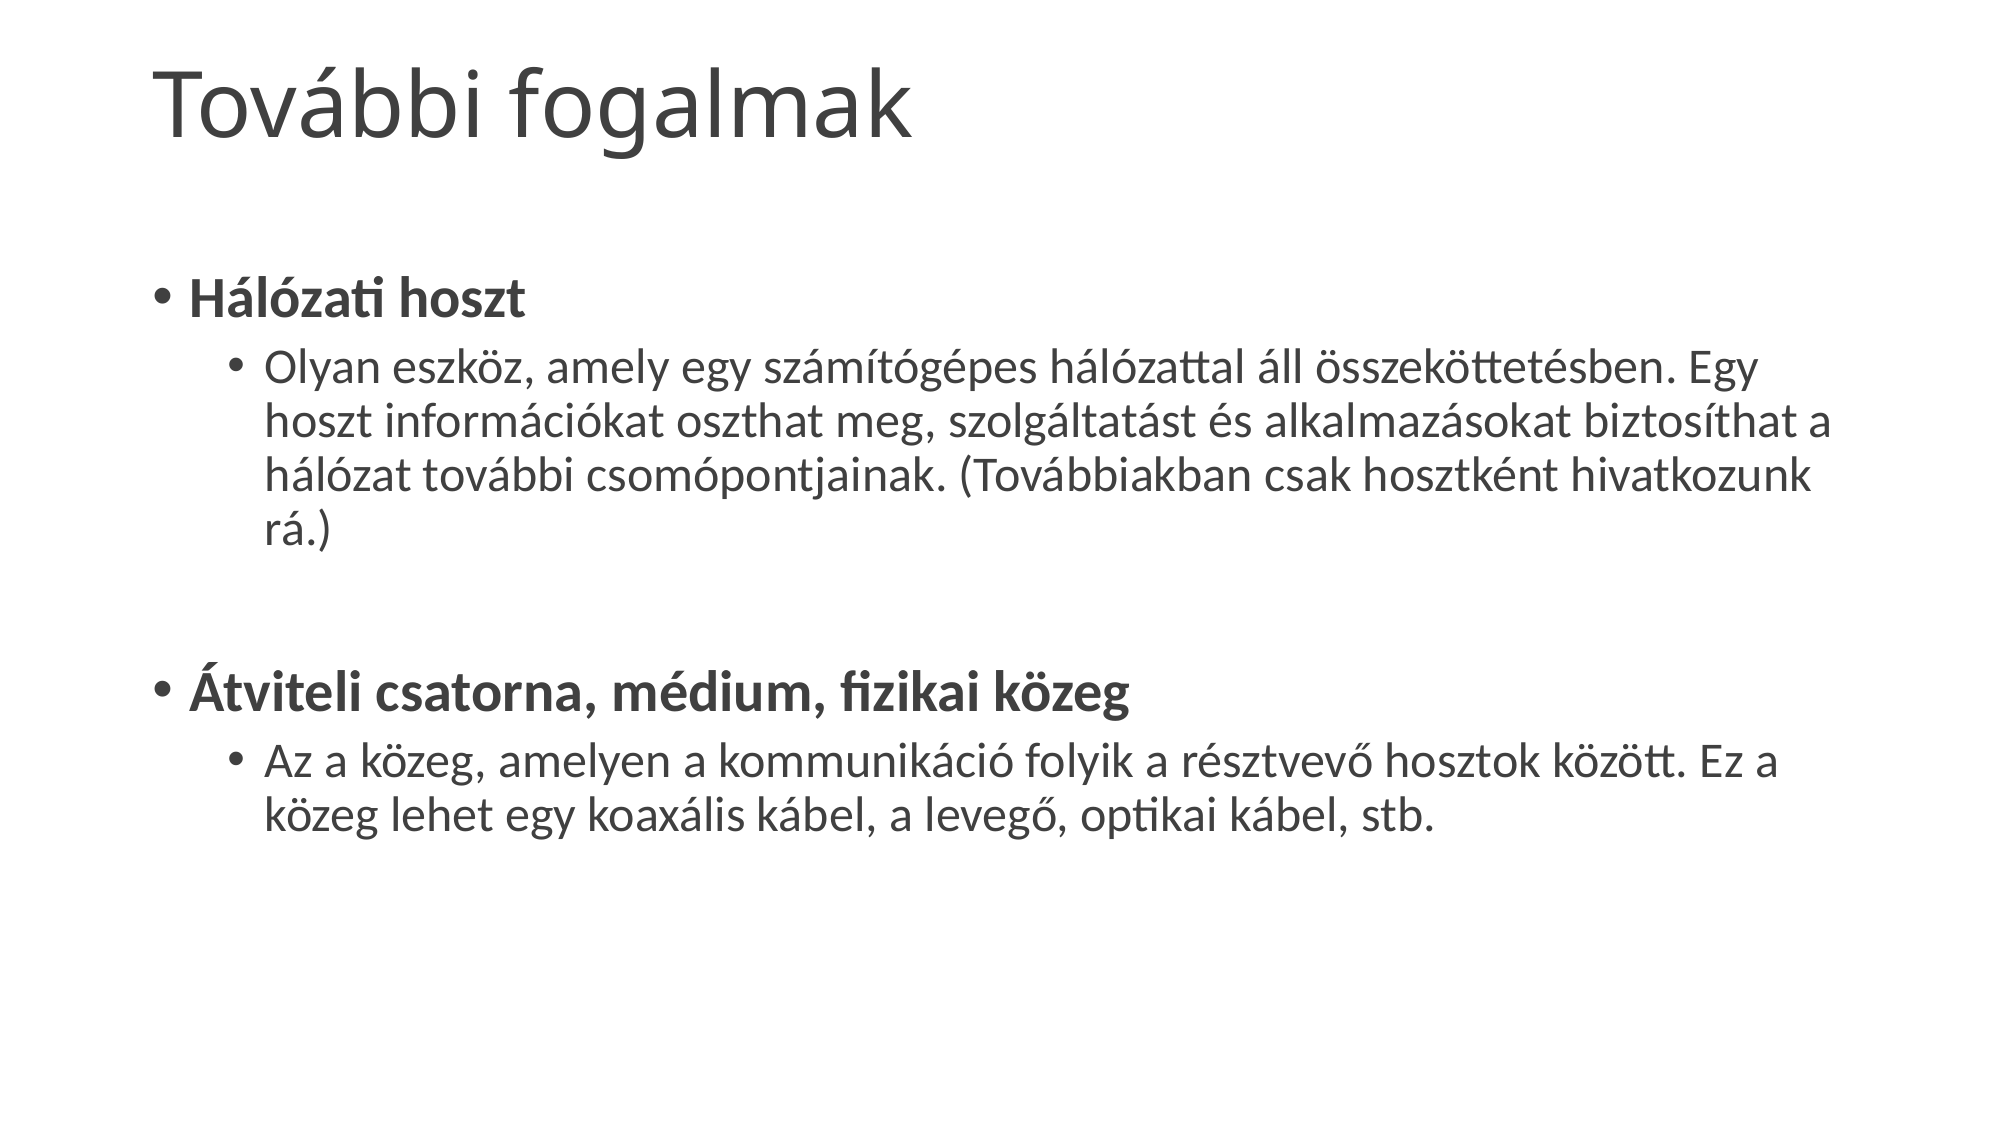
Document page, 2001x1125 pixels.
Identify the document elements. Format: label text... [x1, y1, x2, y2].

list Hálózati hoszt Olyan eszköz, amely egy számítógépes hálózattal áll összeköttetésben. Egy hoszt információkat oszthat meg, szolgáltatást és alkalmazásokat biztosíthat a hálózat további csomópontjainak. (Továbbiakban csak hosztként hivatkozunk rá.) Átviteli csatorna, médium, fizikai közeg Az a közeg, amelyen a kommunikáció folyik a résztvevő hosztok között. Ez a közeg lehet egy koaxális kábel, a levegő, optikai kábel, stb. [137, 259, 1863, 1014]
title További fogalmak [137, 0, 1863, 217]
